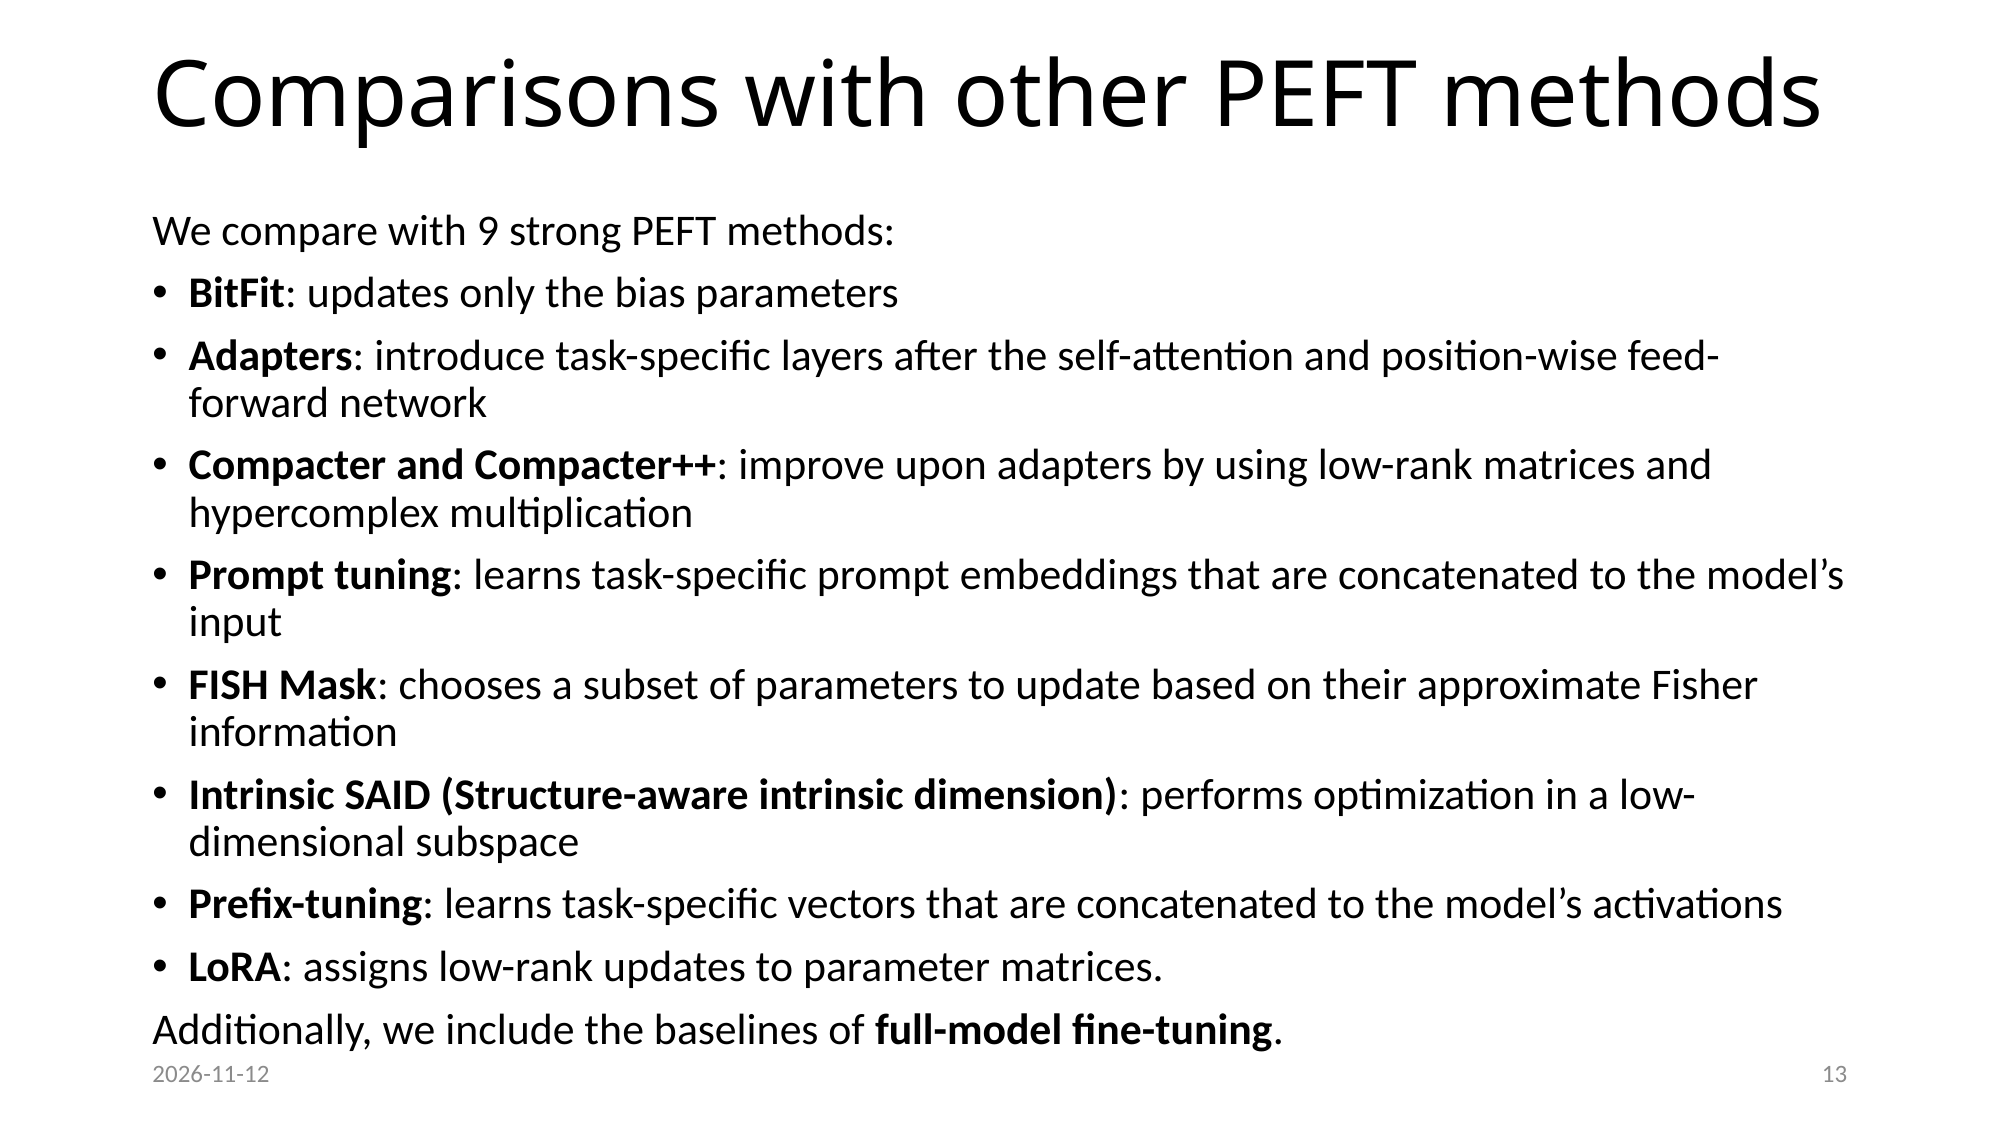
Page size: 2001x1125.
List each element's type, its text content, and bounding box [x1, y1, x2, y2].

title Comparisons with other PEFT methods [137, 22, 1863, 171]
slide_number 13 [1412, 1042, 1863, 1103]
list We compare with 9 strong PEFT methods: BitFit: updates only the bias parameters Adapters: introduce task-specific layers after the self-attention and position-wise feed-forward network Compacter and Compacter++: improve upon adapters by using low-rank matrices and hypercomplex multiplication Prompt tuning: learns task-specific prompt embeddings that are concatenated to the model’s input FISH Mask: chooses a subset of parameters to update based on their approximate Fisher information Intrinsic SAID (Structure-aware intrinsic dimension): performs optimization in a low-dimensional subspace Prefix-tuning: learns task-specific vectors that are concatenated to the model’s activations LoRA: assigns low-rank updates to parameter matrices. Additionally, we include the baselines of full-model fine-tuning. [137, 199, 1863, 1062]
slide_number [137, 1042, 588, 1103]
